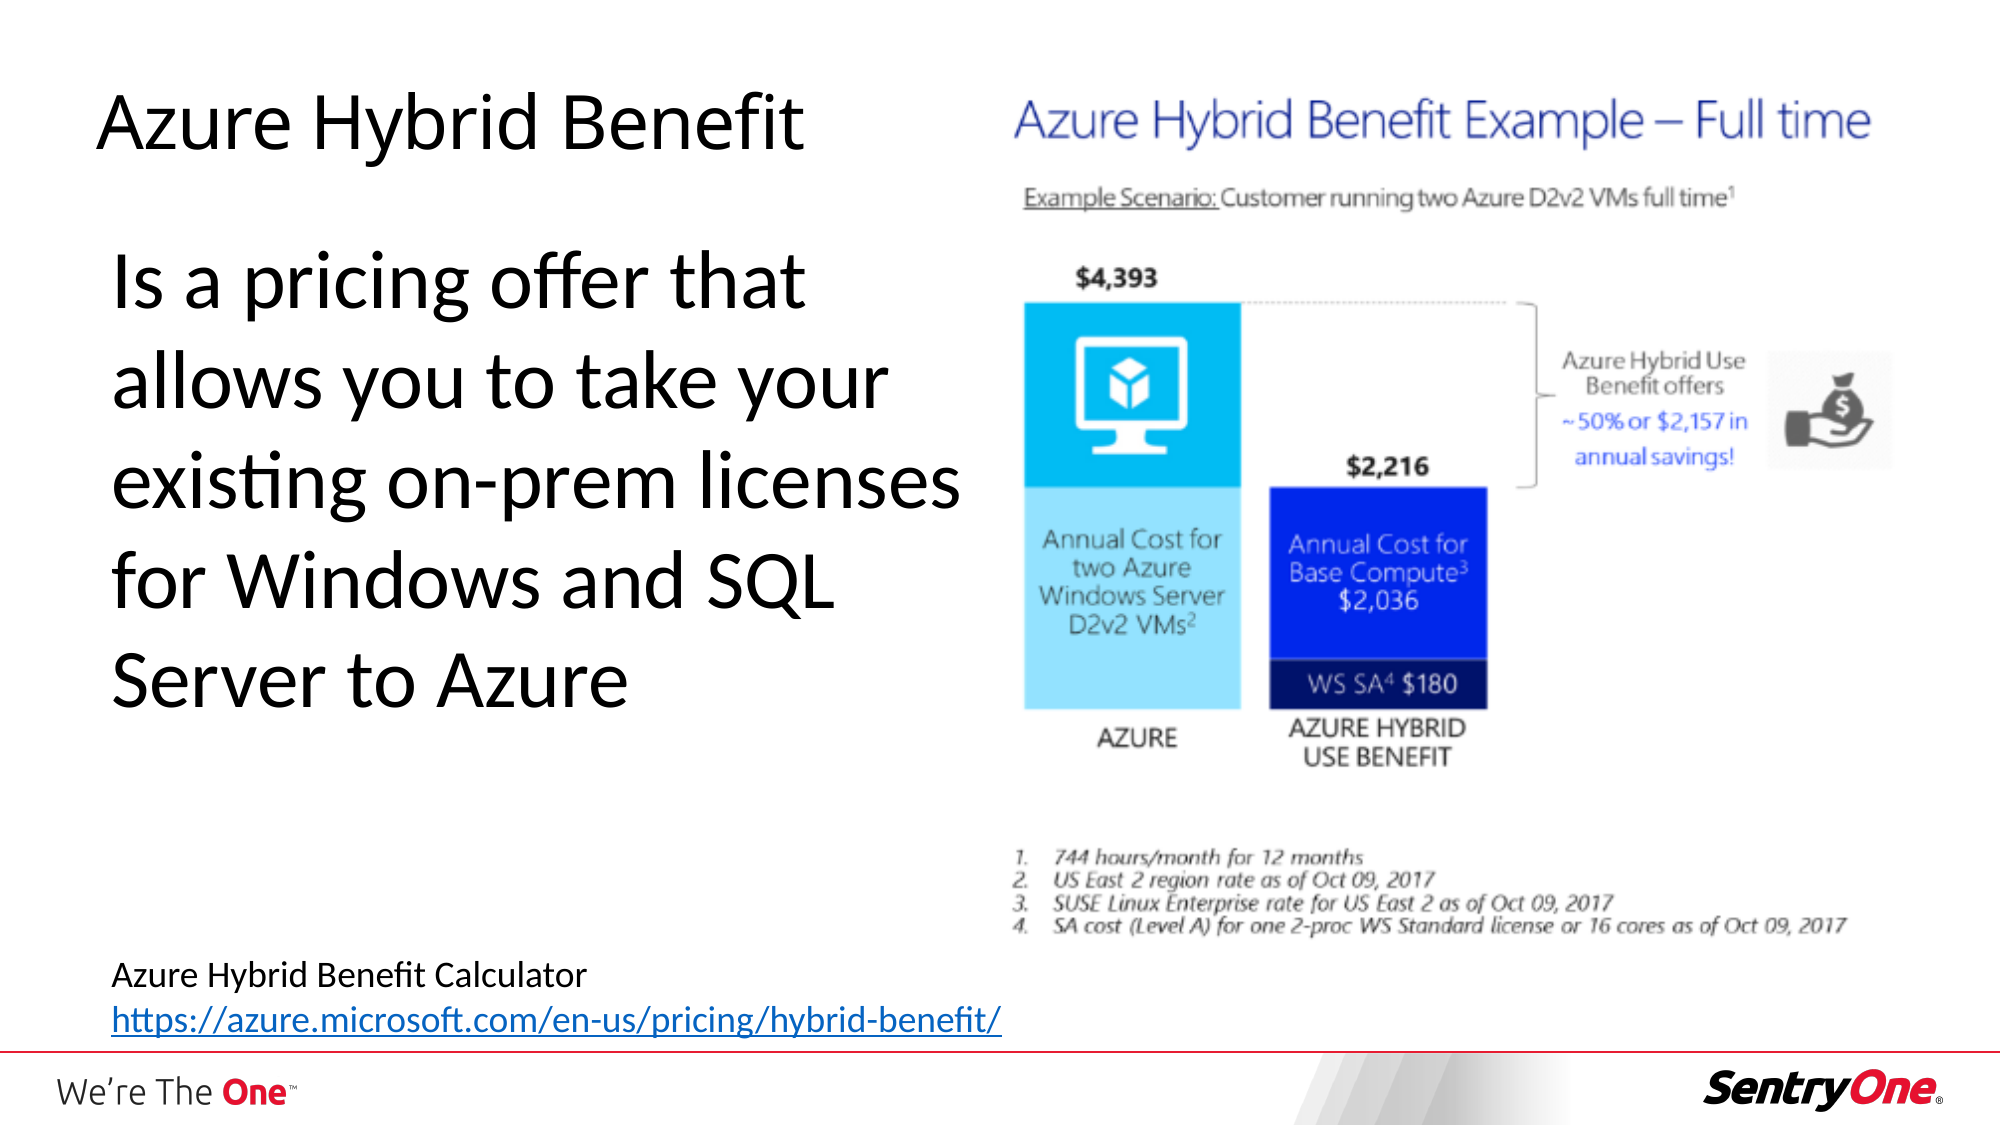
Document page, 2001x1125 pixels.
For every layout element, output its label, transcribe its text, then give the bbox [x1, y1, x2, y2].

picture [1027, 1053, 1464, 1125]
picture [1703, 1069, 1943, 1112]
text_box Azure Hybrid Benefit [96, 74, 1904, 165]
picture [1007, 83, 1904, 1051]
text_box Is a pricing offer that allows you to take your existing on-prem licenses for Windows and SQL Server to Azure Azure Hybrid Benefit Calculator https://azure.microsoft.com/en-us/pricing/hybrid-benefit/ [96, 217, 1027, 1125]
picture [57, 1076, 96, 1105]
text_box List of Action Groups [1472, 1053, 1478, 1125]
